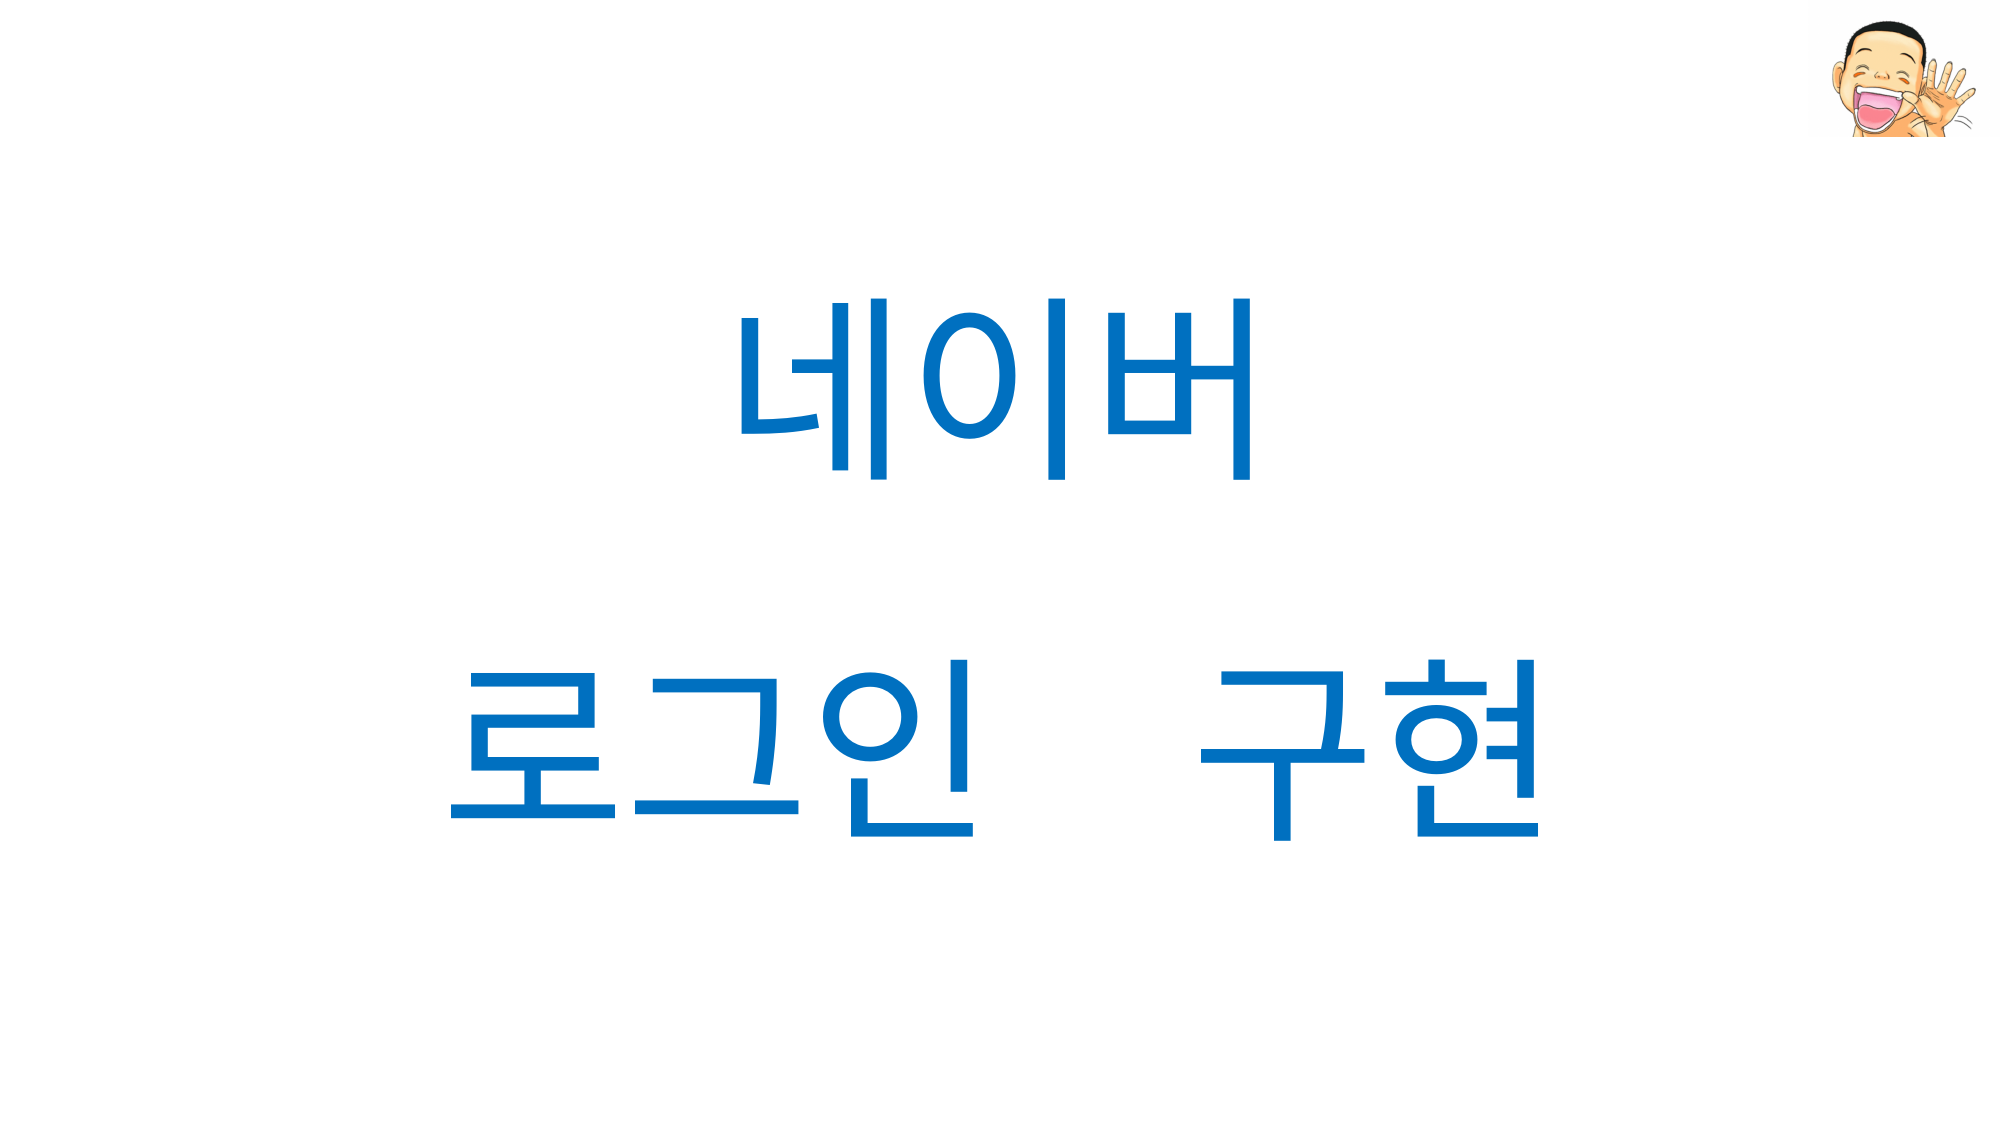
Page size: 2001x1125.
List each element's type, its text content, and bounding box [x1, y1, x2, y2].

picture [1808, 0, 2000, 137]
text_box 네이버 로그인 구현 [0, 137, 2000, 873]
